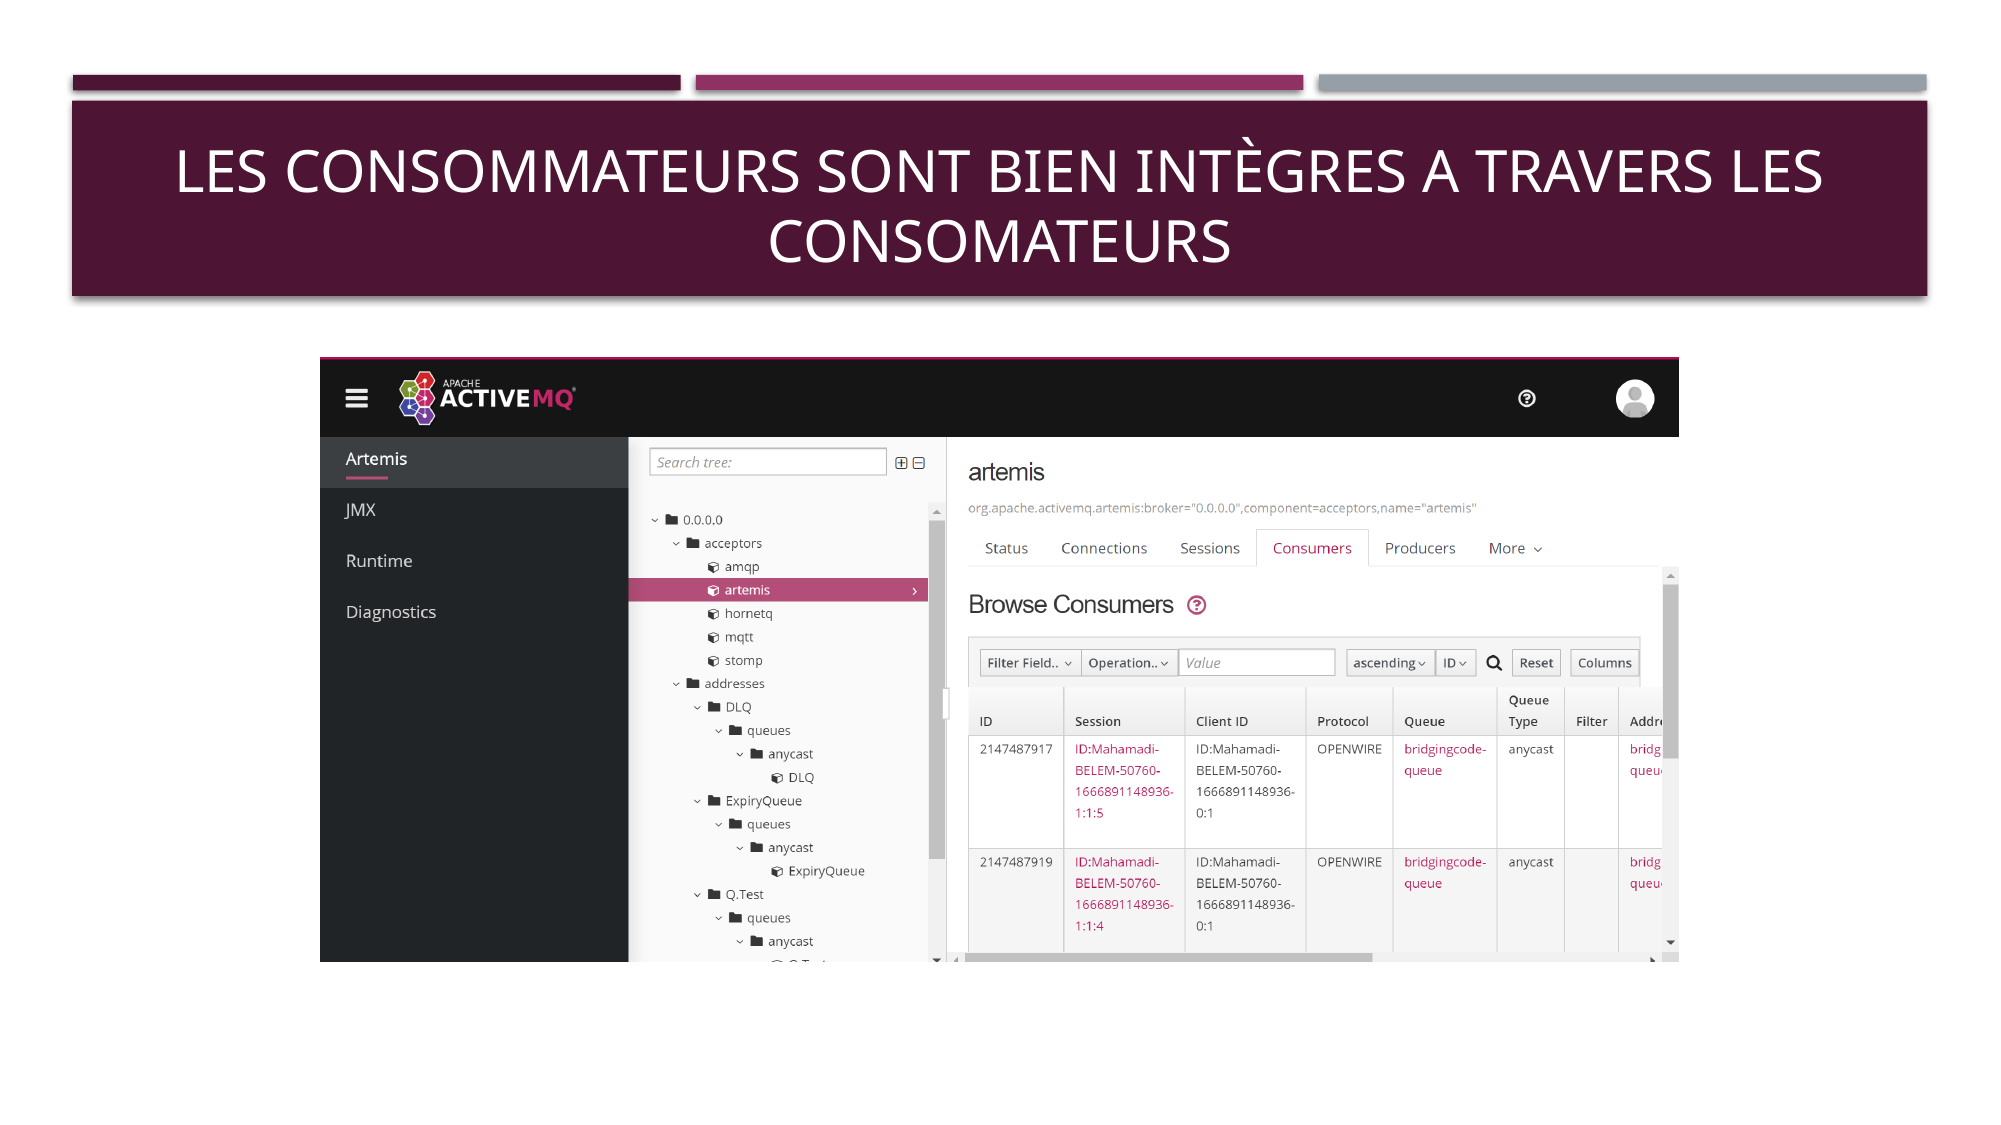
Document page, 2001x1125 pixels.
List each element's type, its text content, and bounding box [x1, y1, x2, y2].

title Les consommateurs sont bien intègres A TRAVERS LES CONSOMATEURS [95, 115, 1905, 282]
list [320, 357, 1680, 962]
